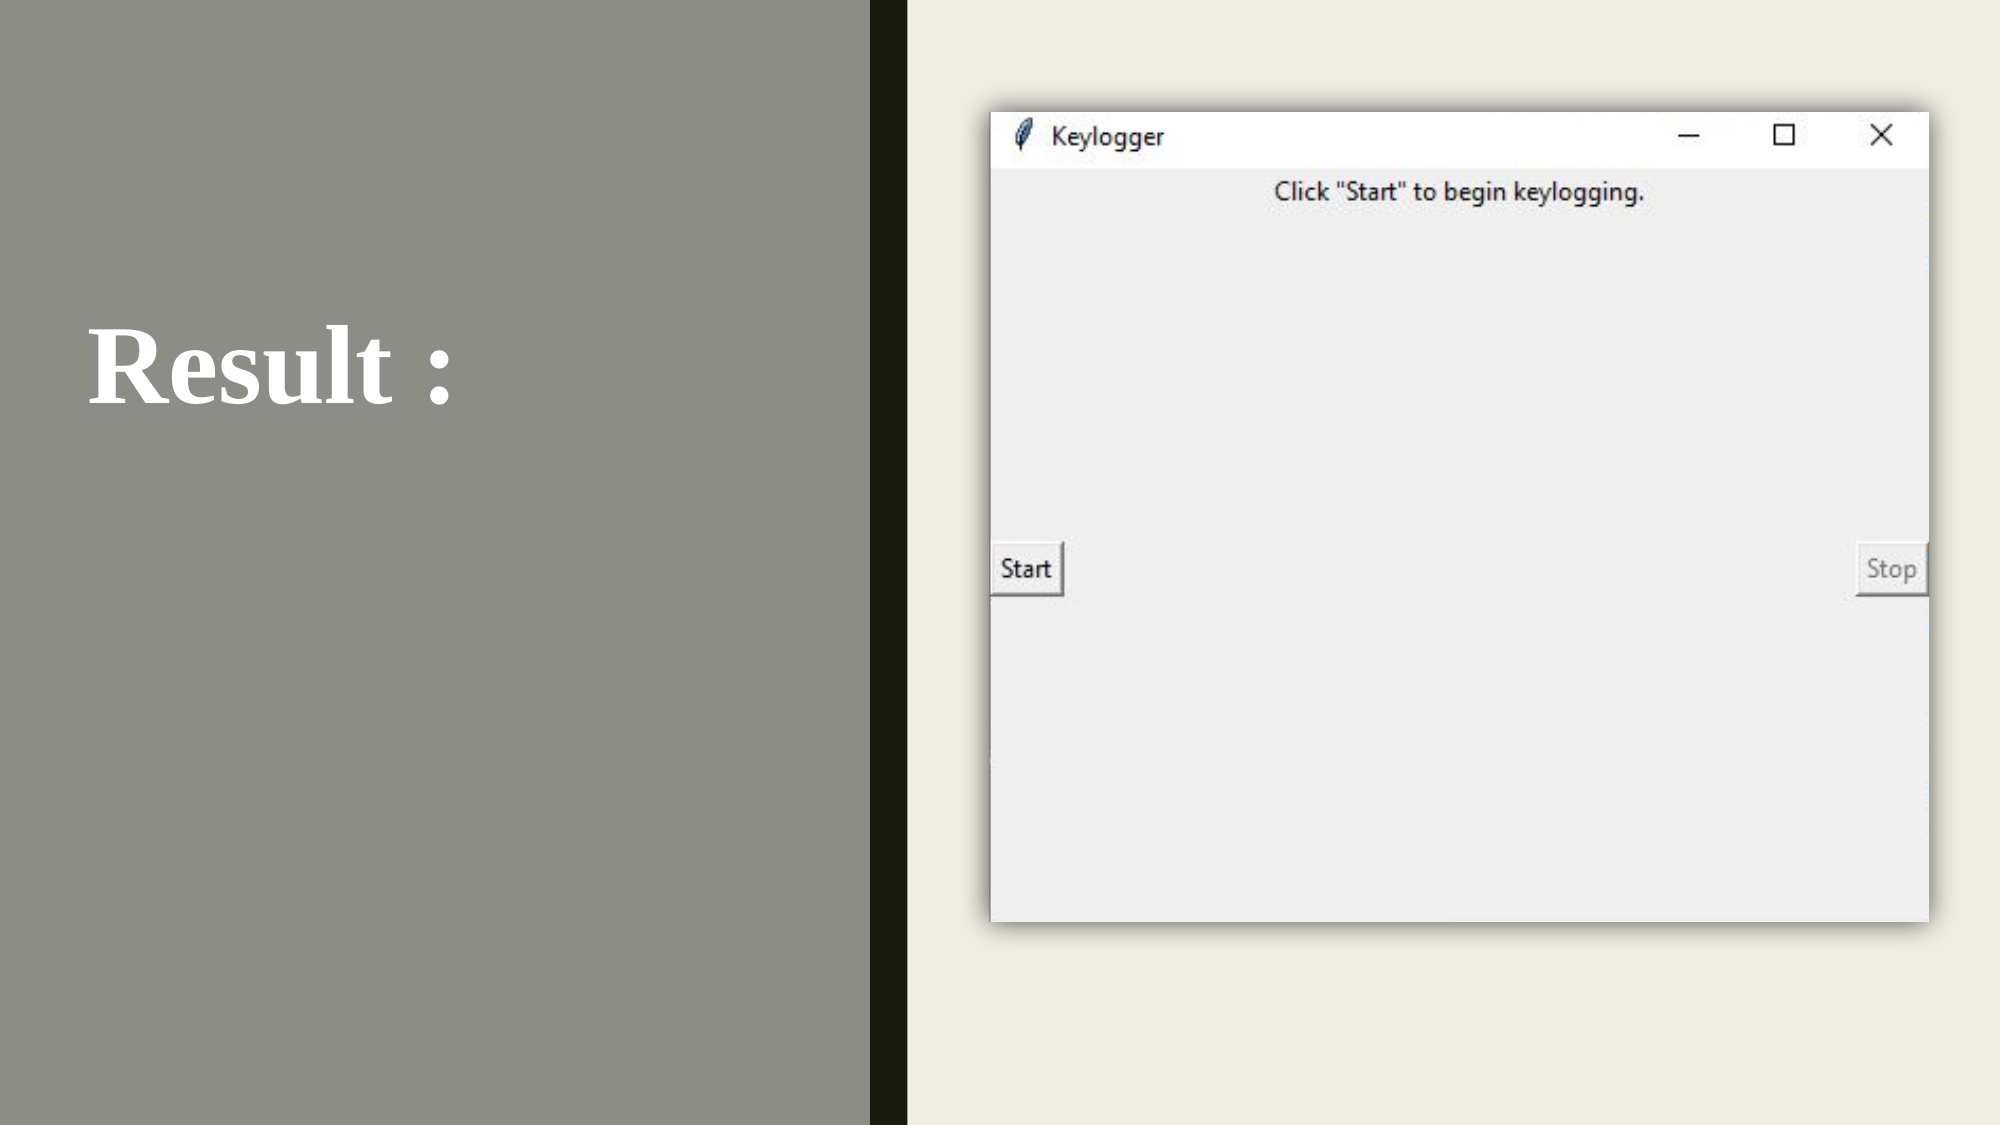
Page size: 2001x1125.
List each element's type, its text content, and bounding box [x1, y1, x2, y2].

title Result : [72, 305, 775, 727]
picture [989, 112, 1930, 922]
